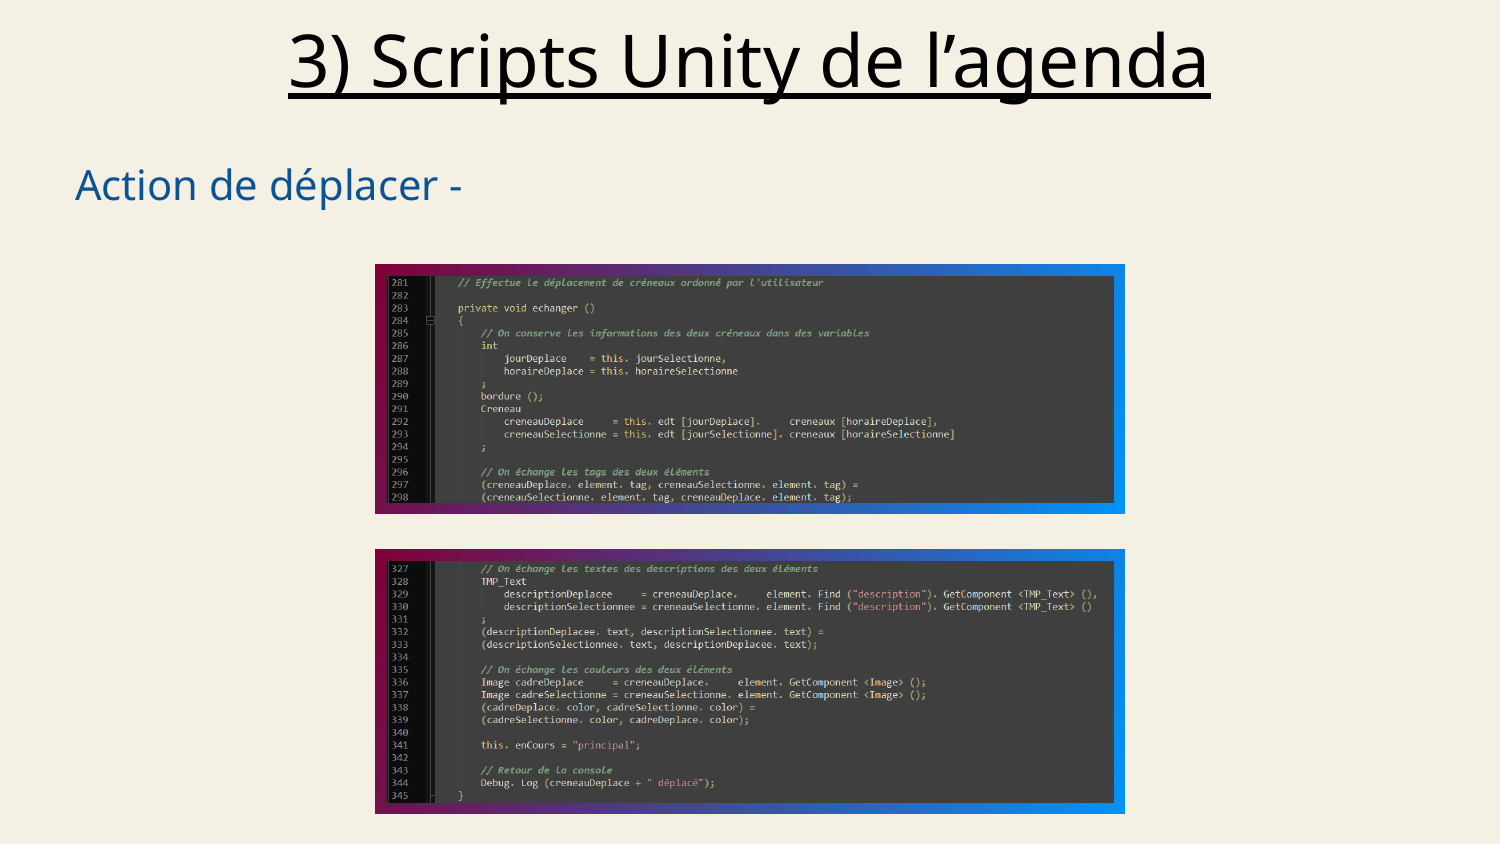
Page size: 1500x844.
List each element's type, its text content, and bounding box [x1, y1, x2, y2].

text_box Action de déplacer - [0, 118, 1500, 219]
picture [374, 549, 1126, 814]
text_box 3) Scripts Unity de l’agenda [0, 0, 1500, 118]
picture [374, 264, 1126, 515]
